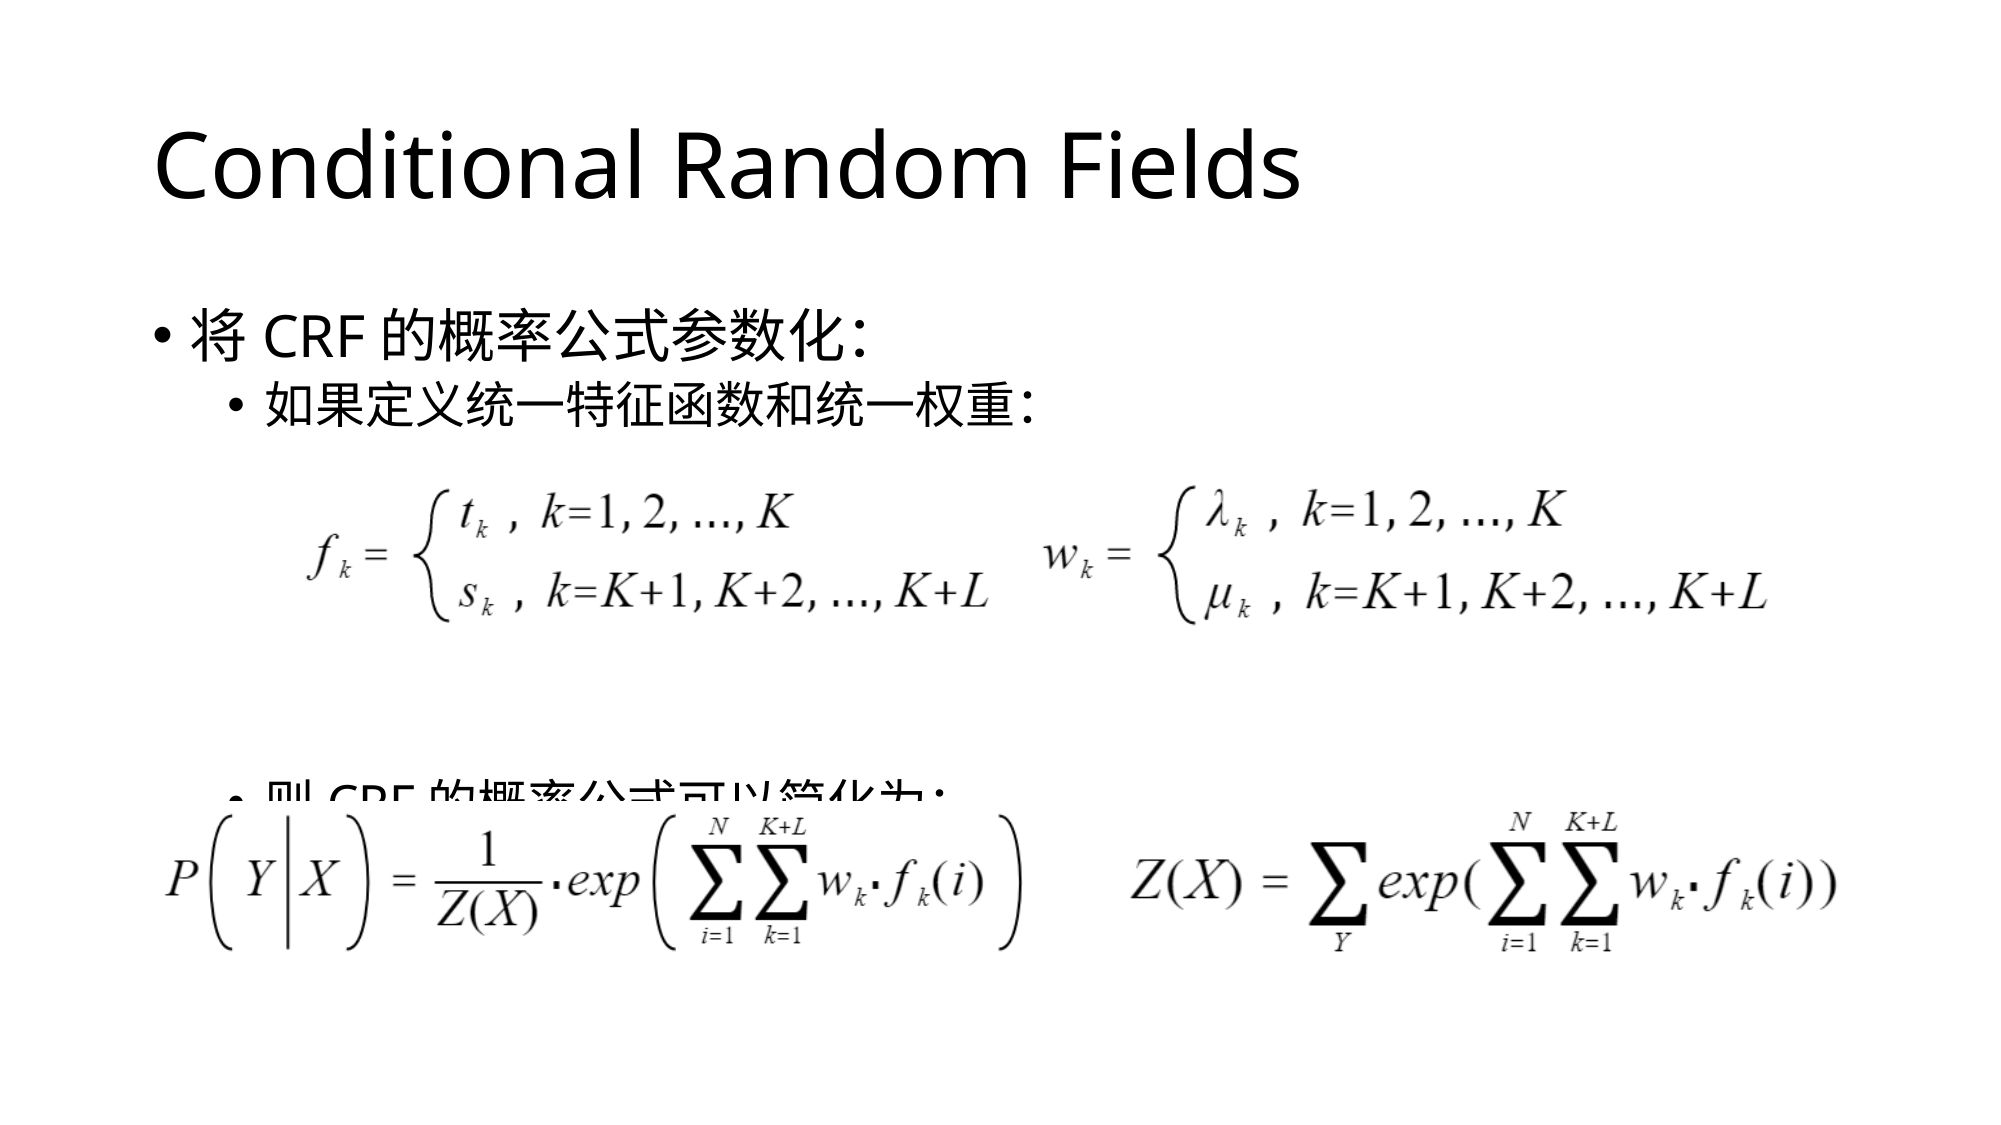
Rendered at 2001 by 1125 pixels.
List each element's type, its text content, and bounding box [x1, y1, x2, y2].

picture [160, 801, 1041, 972]
picture [1040, 480, 1778, 629]
picture [1125, 808, 1863, 963]
title Conditional Random Fields [137, 59, 1863, 278]
list 将CRF的概率公式参数化： 如果定义统一特征函数和统一权重： 则CRF的概率公式可以简化为： [137, 299, 1863, 1014]
picture [300, 480, 1011, 629]
